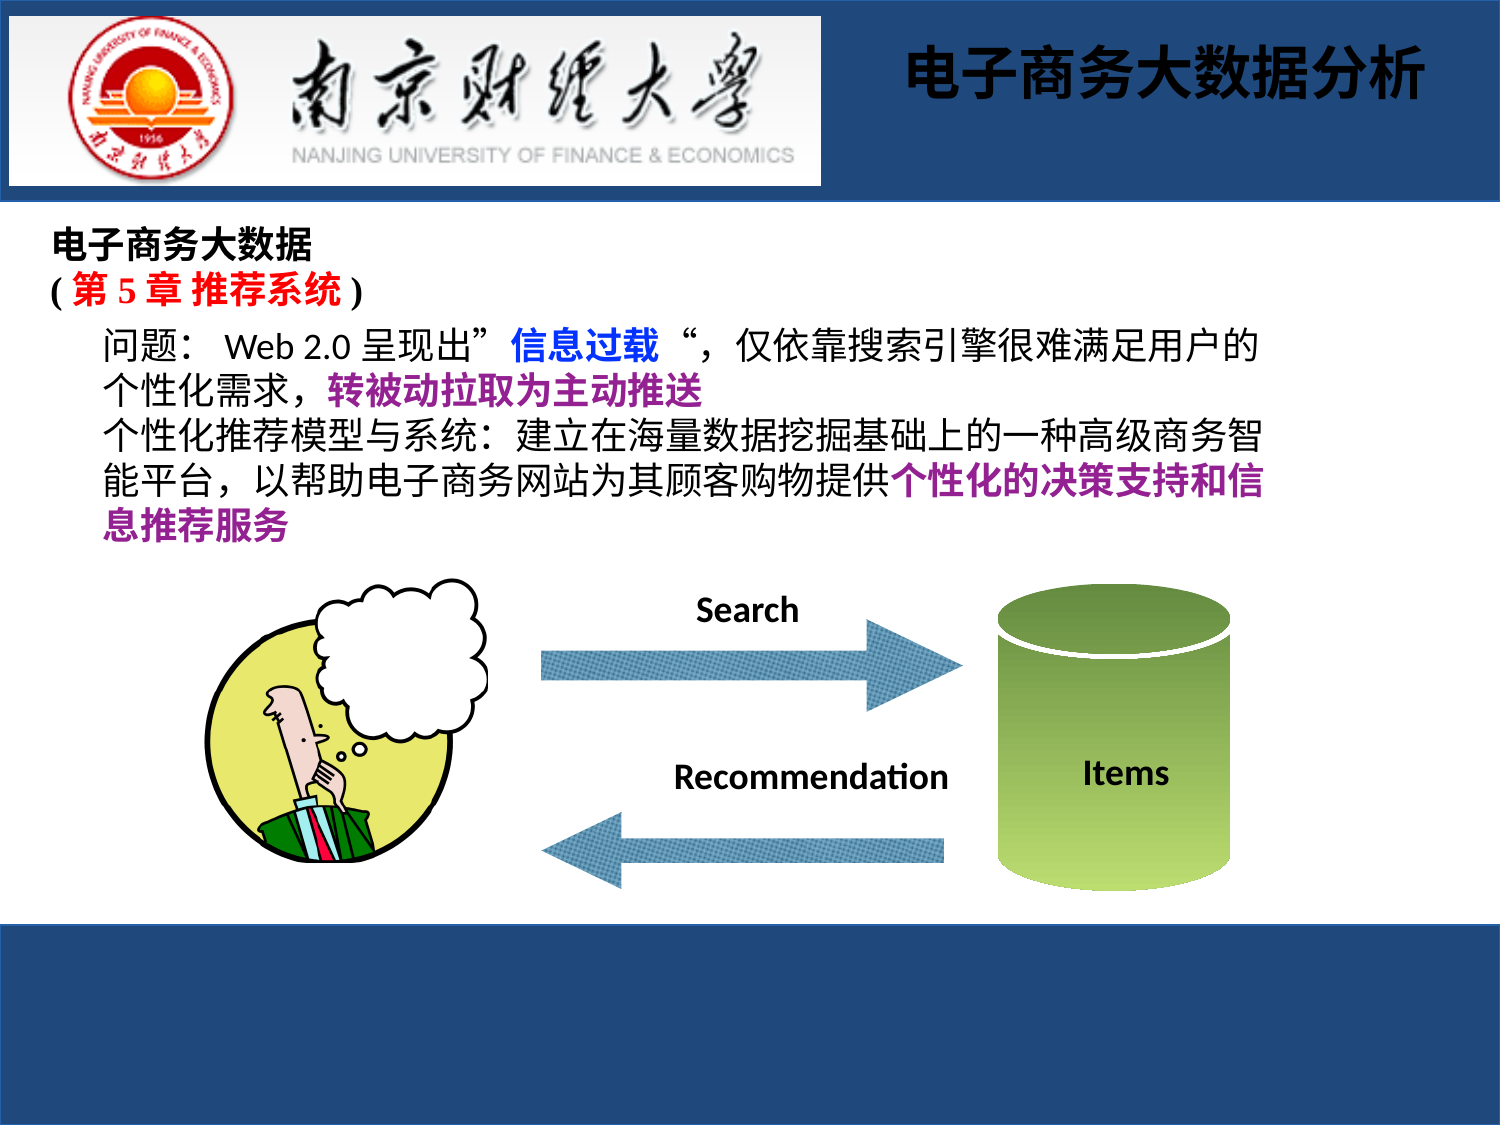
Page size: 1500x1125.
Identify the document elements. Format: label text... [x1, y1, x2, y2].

text_box Search [687, 576, 809, 639]
text_box 问题：Web 2.0呈现出”信息过载“，仅依靠搜索引擎很难满足用户的个性化需求，转被动拉取为主动推送 个性化推荐模型与系统：建立在海量数据挖掘基础上的一种高级商务智能平台，以帮助电子商务网站为其顾客购物提供个性化的决策支持和信息推荐服务 [88, 314, 1282, 555]
picture [9, 16, 821, 186]
picture [204, 578, 488, 863]
text_box [541, 619, 963, 712]
text_box [997, 634, 1231, 891]
text_box [997, 583, 1231, 654]
text_box [541, 812, 944, 890]
title 电子商务大数据 (第5章 推荐系统) [35, 202, 1335, 855]
text_box Recommendation [665, 743, 958, 806]
text_box [0, 924, 1500, 1125]
text_box [0, 0, 1500, 202]
text_box 电子商务大数据分析 [849, 26, 1480, 186]
text_box Items [1074, 739, 1179, 802]
